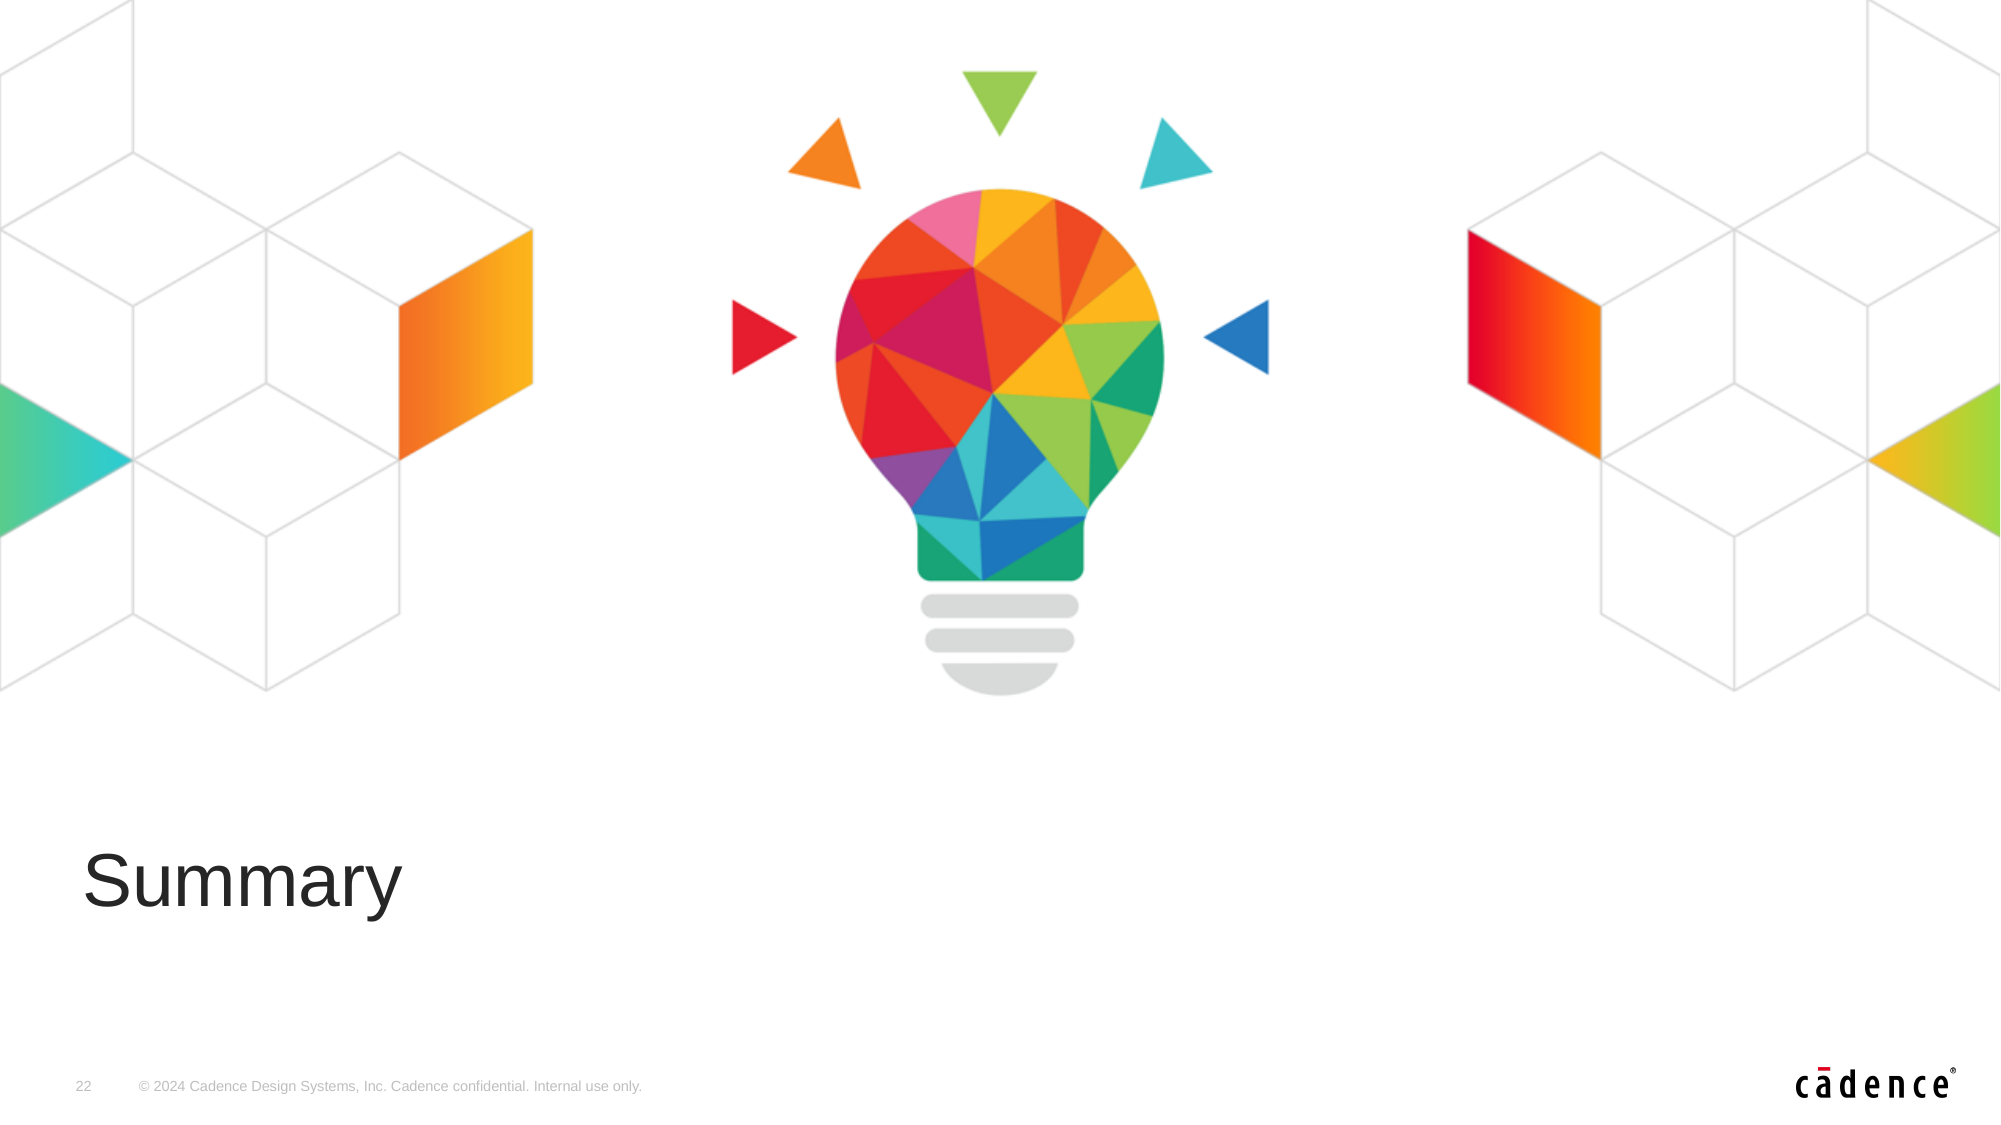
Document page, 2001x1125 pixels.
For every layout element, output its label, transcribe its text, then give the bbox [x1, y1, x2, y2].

picture [0, 0, 2001, 1125]
title Summary [74, 834, 1837, 1030]
